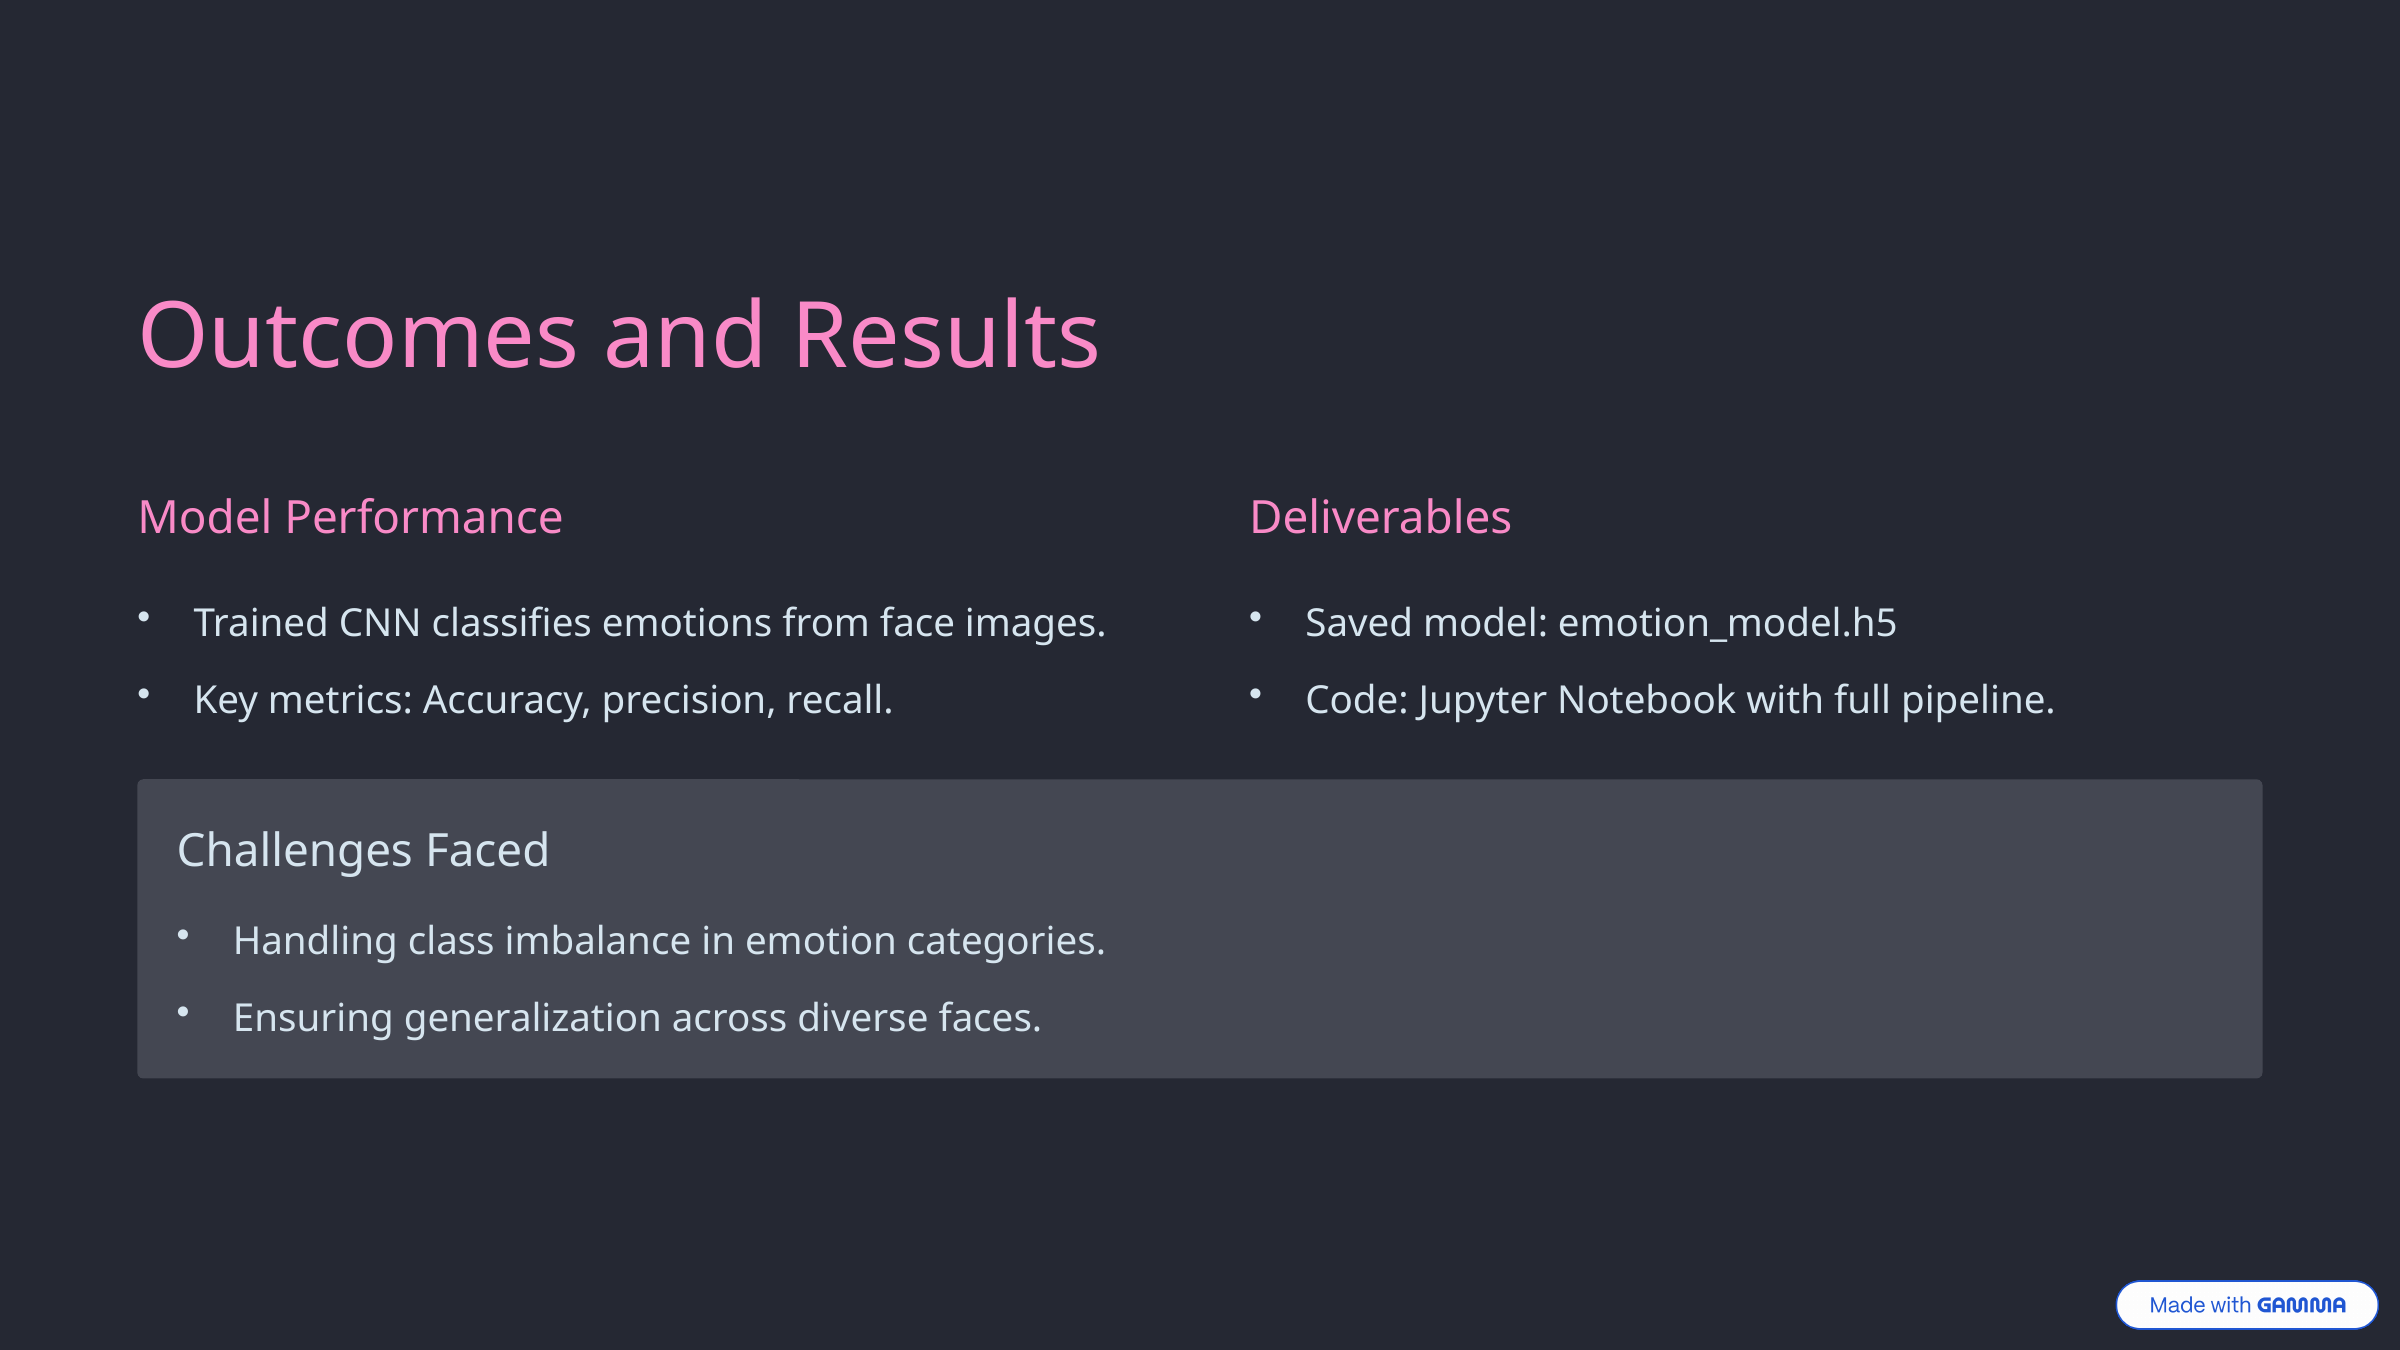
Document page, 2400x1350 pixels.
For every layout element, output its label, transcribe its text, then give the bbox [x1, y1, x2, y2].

text_box Outcomes and Results [137, 271, 1097, 387]
text_box Trained CNN classifies emotions from face images. [137, 581, 1152, 645]
text_box Deliverables [1249, 485, 1712, 543]
text_box Key metrics: Accuracy, precision, recall. [137, 658, 1152, 722]
text_box Challenges Faced [176, 818, 639, 877]
picture [2106, 1271, 2389, 1339]
text_box Code: Jupyter Notebook with full pipeline. [1249, 658, 2264, 722]
text_box Saved model: emotion_model.h5 [1249, 581, 2264, 645]
text_box [137, 779, 2263, 1079]
text_box Model Performance [137, 485, 600, 543]
text_box Ensuring generalization across diverse faces. [176, 976, 2224, 1040]
text_box Handling class imbalance in emotion categories. [176, 899, 2224, 963]
